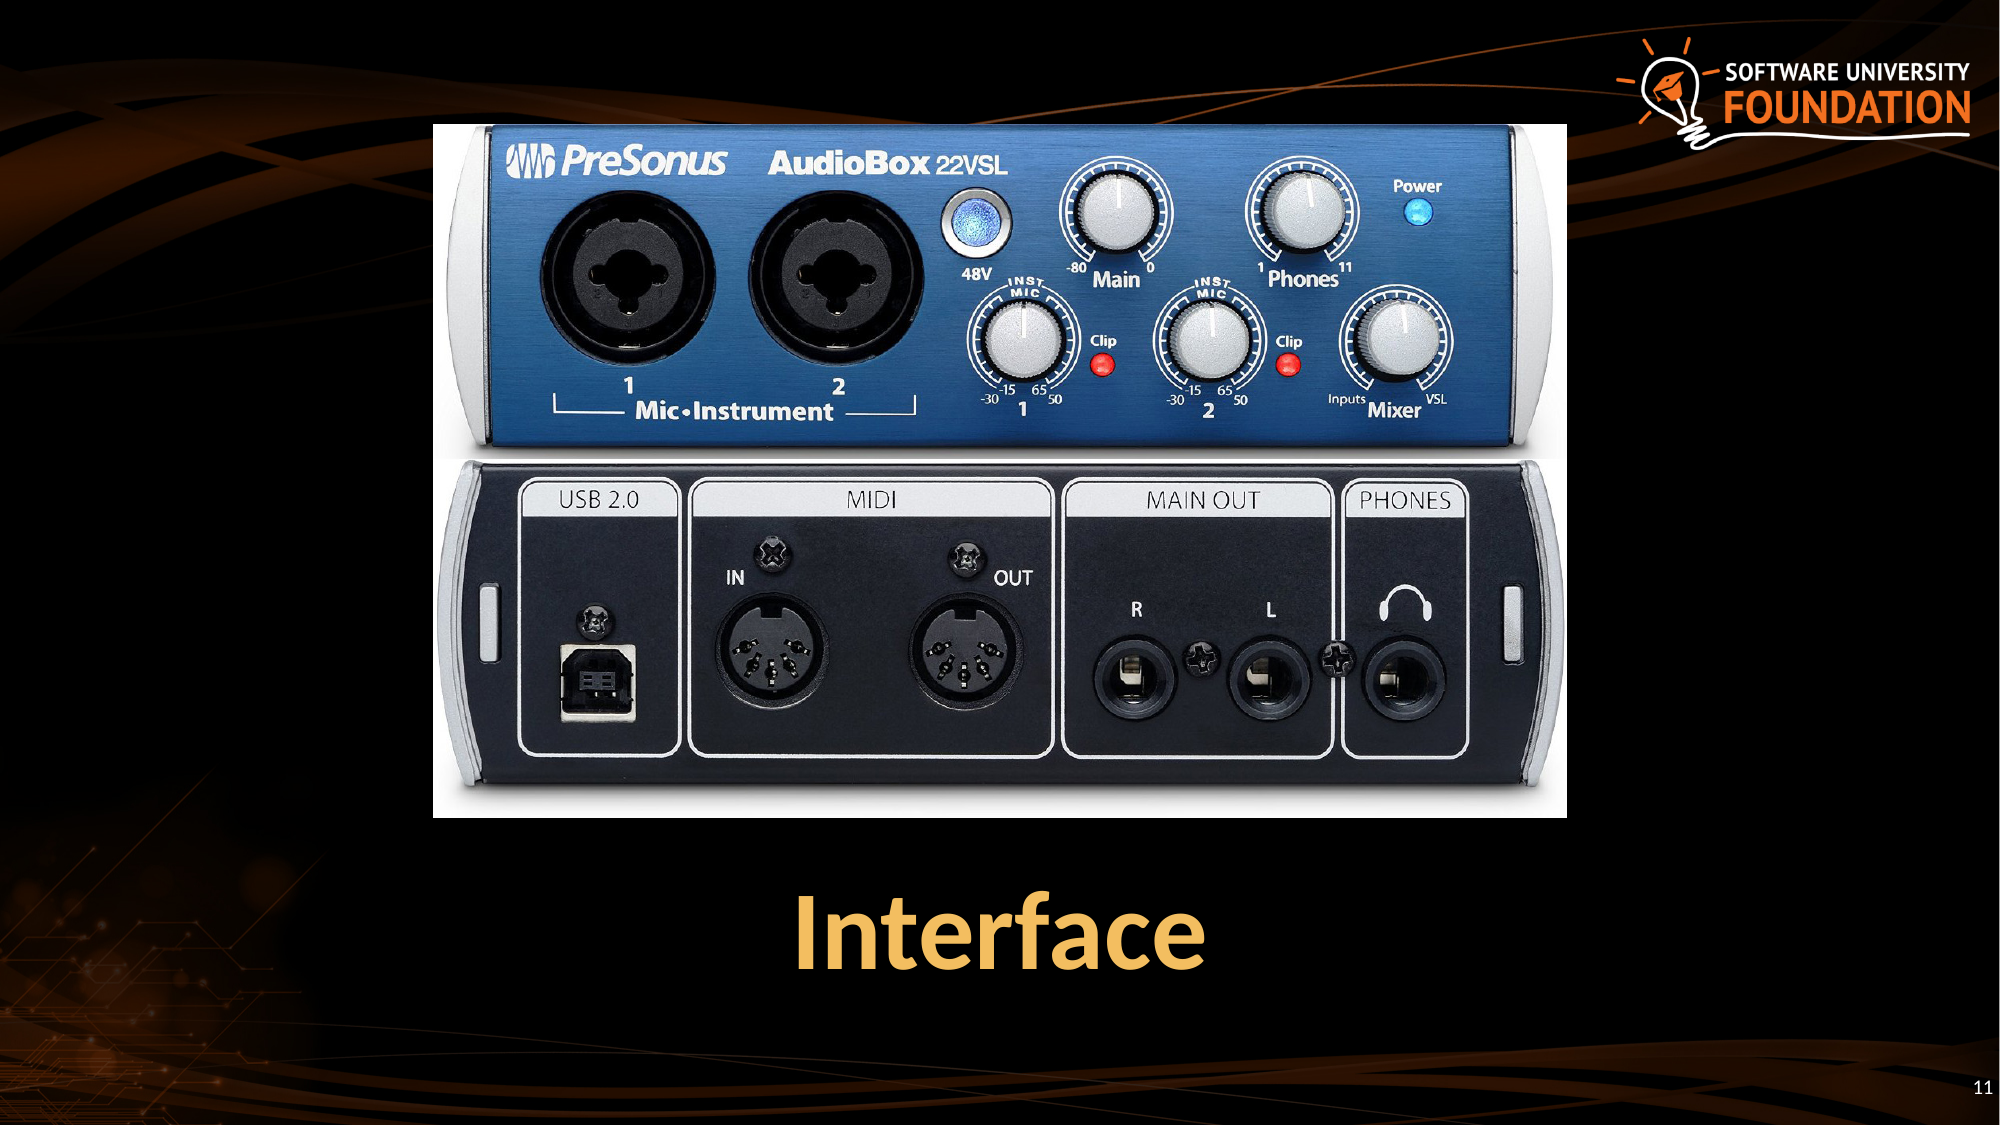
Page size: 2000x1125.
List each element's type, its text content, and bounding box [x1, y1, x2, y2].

picture [0, 0, 2000, 1125]
title Interface [266, 865, 1733, 1000]
slide_number 11 [1929, 1070, 2000, 1103]
